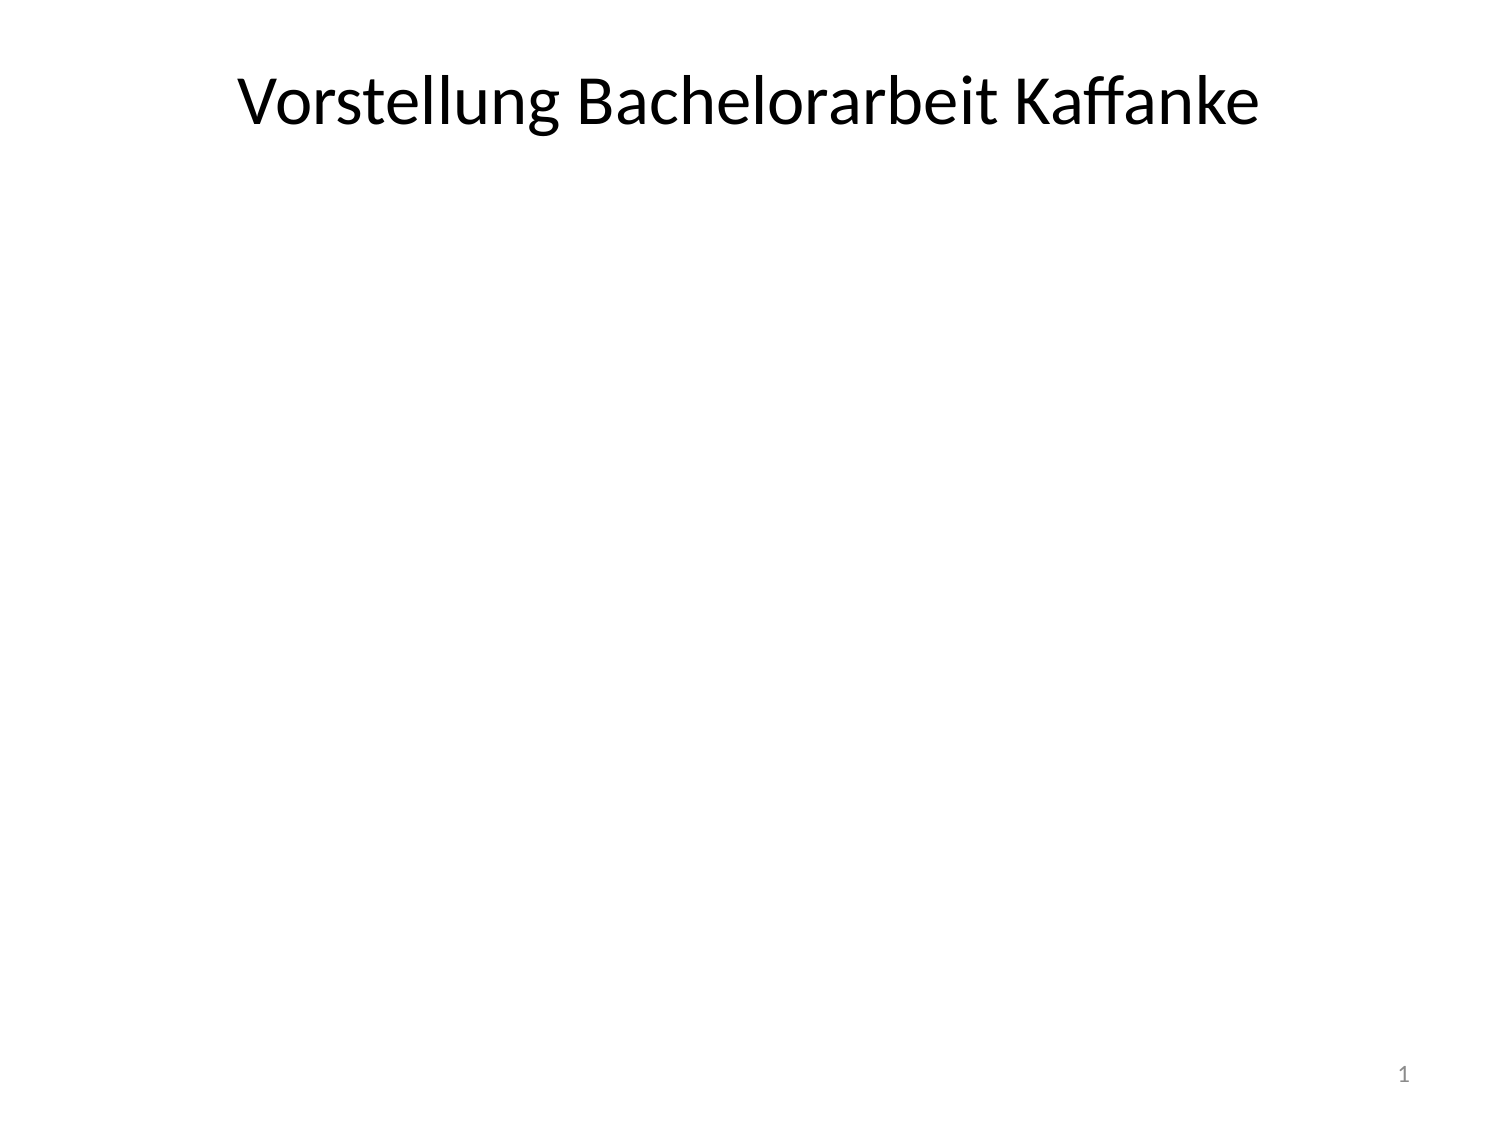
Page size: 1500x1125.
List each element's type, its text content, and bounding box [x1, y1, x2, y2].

title Vorstellung Bachelorarbeit Kaffanke [75, 45, 1425, 233]
slide_number 1 [1074, 1042, 1425, 1103]
